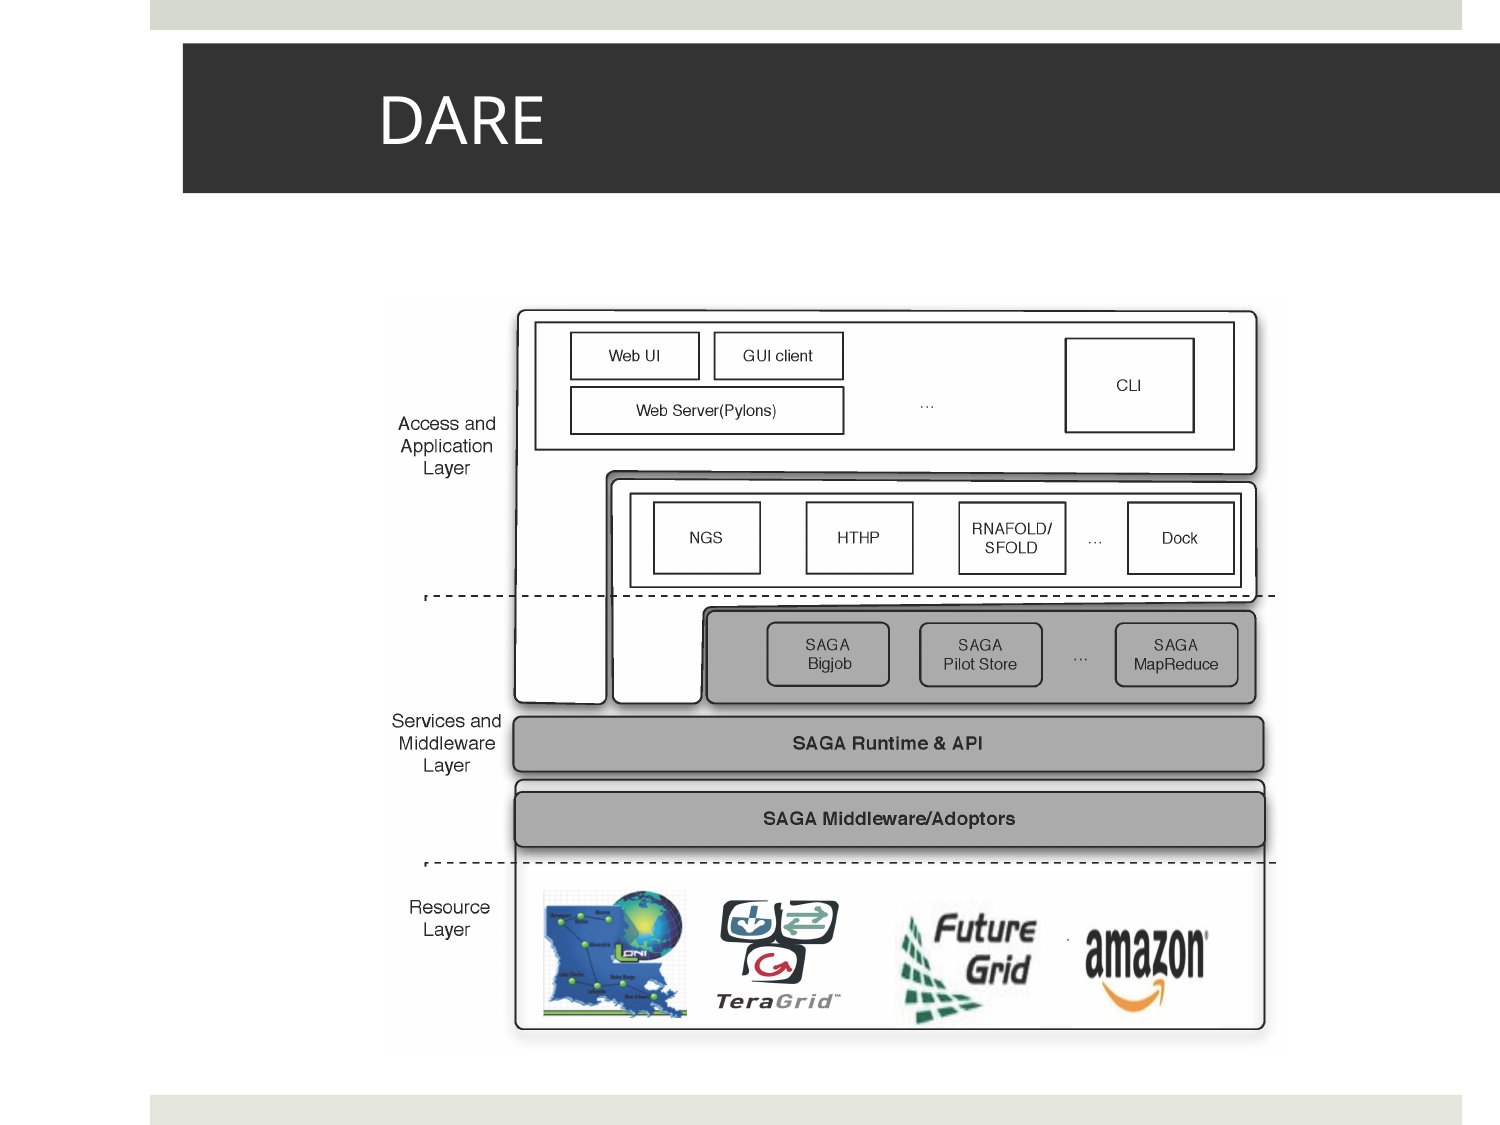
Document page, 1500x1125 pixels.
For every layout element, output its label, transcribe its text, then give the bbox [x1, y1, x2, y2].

title DARE [182, 43, 1500, 194]
picture [388, 297, 1284, 1054]
